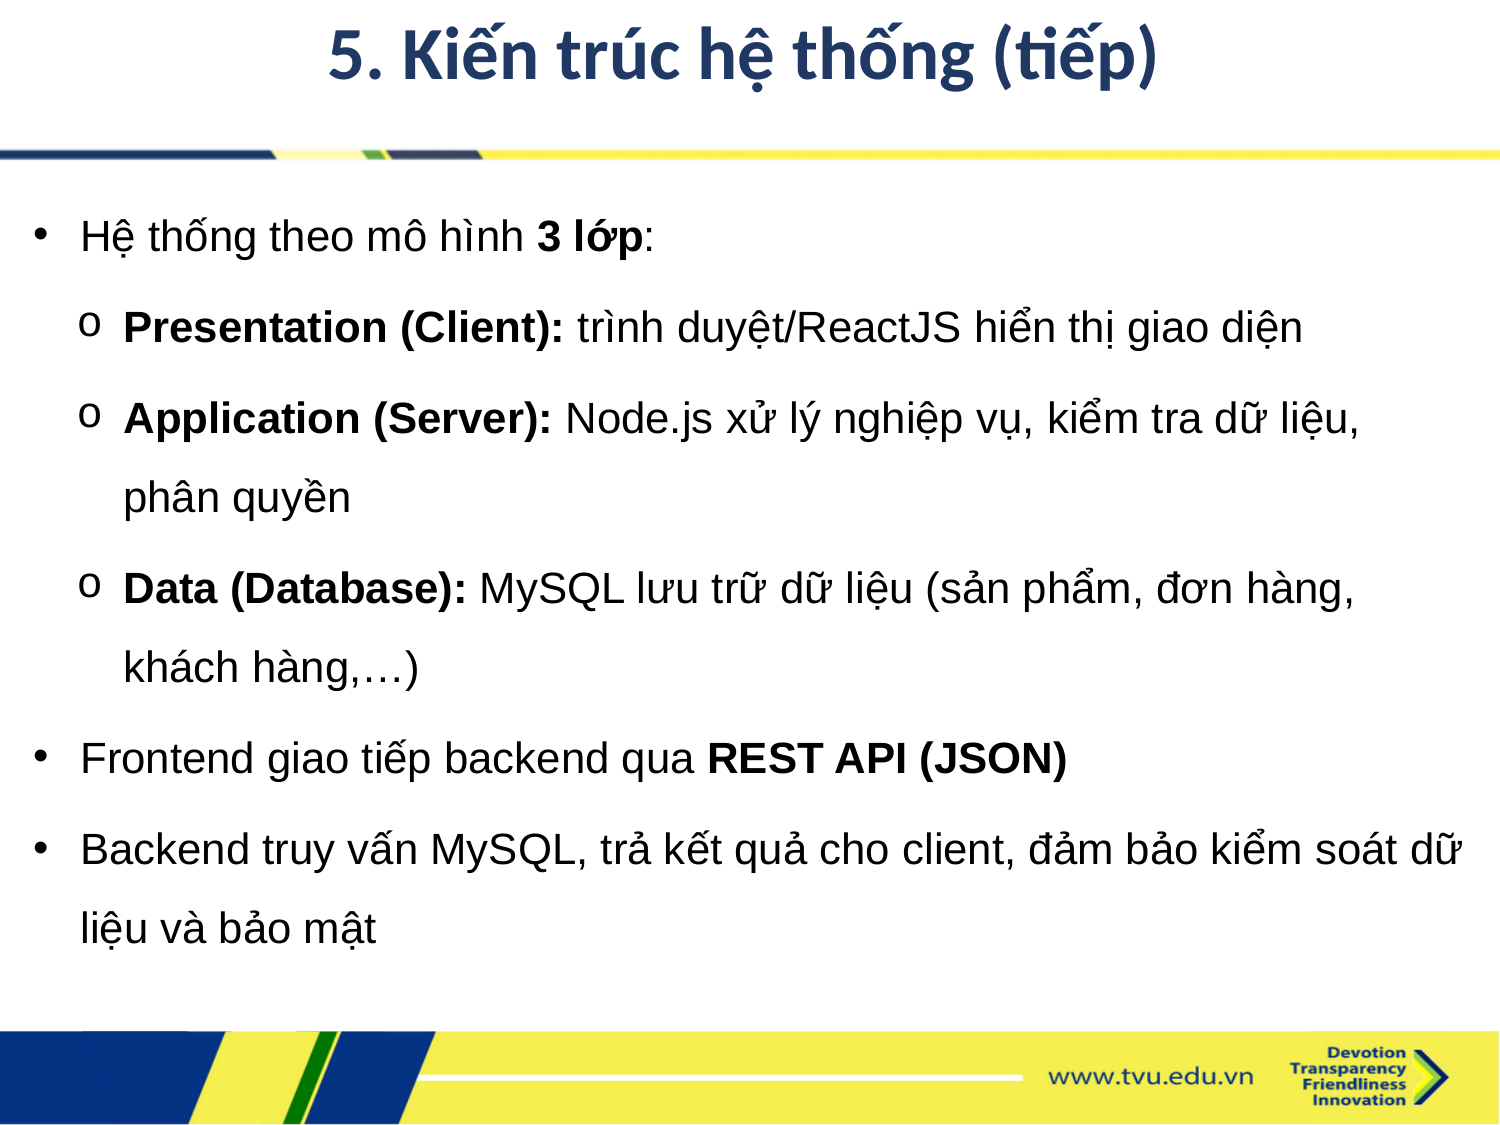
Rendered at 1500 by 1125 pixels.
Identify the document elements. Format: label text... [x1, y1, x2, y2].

picture [0, 1031, 1500, 1125]
title 5. Kiến trúc hệ thống (tiếp) [312, 49, 1188, 151]
text_box Hệ thống theo mô hình 3 lớp: Presentation (Client): trình duyệt/ReactJS hiển thị giao diện Application (Server): Node.js xử lý nghiệp vụ, kiểm tra dữ liệu, phân quyền Data (Database): MySQL lưu trữ dữ liệu (sản phẩm, đơn hàng, khách hàng,…) Frontend giao tiếp backend qua REST API (JSON) Backend truy vấn MySQL, trả kết quả cho client, đảm bảo kiểm soát dữ liệu và bảo mật [18, 173, 1482, 960]
picture [0, 147, 1500, 162]
